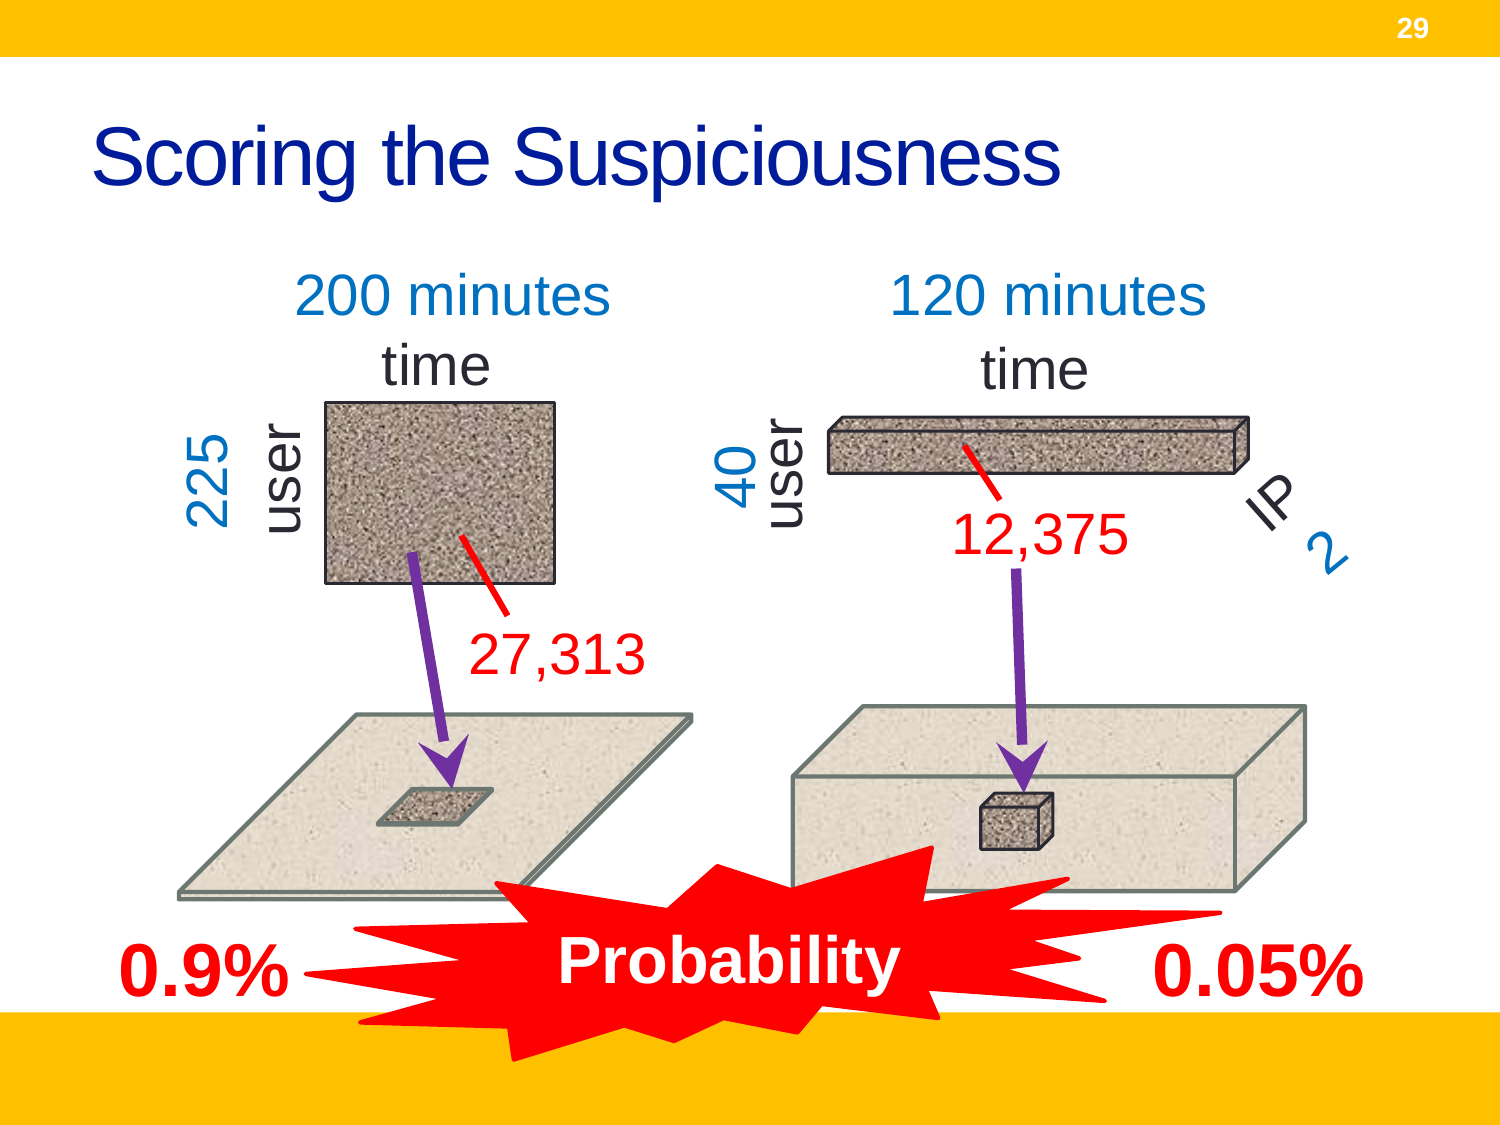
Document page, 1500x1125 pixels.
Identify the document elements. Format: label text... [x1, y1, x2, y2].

text_box [978, 791, 1056, 852]
text_box [324, 401, 557, 586]
text_box [461, 712, 694, 886]
text_box 40 [690, 429, 775, 525]
text_box [826, 415, 1251, 476]
text_box ∅ [988, 796, 1045, 805]
text_box 2 [1273, 496, 1376, 602]
text_box ∅ [1032, 709, 1298, 774]
text_box time [367, 335, 507, 405]
text_box [176, 712, 509, 902]
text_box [964, 445, 1001, 501]
text_box 225 [161, 418, 247, 546]
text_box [461, 535, 508, 616]
text_box 120 minutes [874, 249, 1223, 335]
text_box [385, 792, 485, 821]
text_box [375, 786, 495, 827]
text_box 27,313 [461, 608, 662, 694]
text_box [411, 551, 453, 790]
text_box Probability [305, 845, 1223, 1062]
text_box ∅ [800, 709, 1012, 774]
text_box user [736, 402, 821, 547]
text_box [187, 717, 684, 889]
text_box 200 minutes [279, 249, 628, 335]
text_box 0.9% [104, 913, 305, 1019]
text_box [1015, 568, 1025, 794]
text_box 0.05% [1138, 913, 1381, 1019]
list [835, 420, 1241, 429]
title Scoring the Suspiciousness [75, 71, 1425, 234]
text_box user [234, 407, 320, 552]
text_box IP [1213, 439, 1333, 560]
text_box time [965, 335, 1106, 409]
text_box 12,375 [936, 489, 1145, 574]
slide_number 29 [1381, 0, 1500, 55]
text_box [790, 704, 1308, 894]
